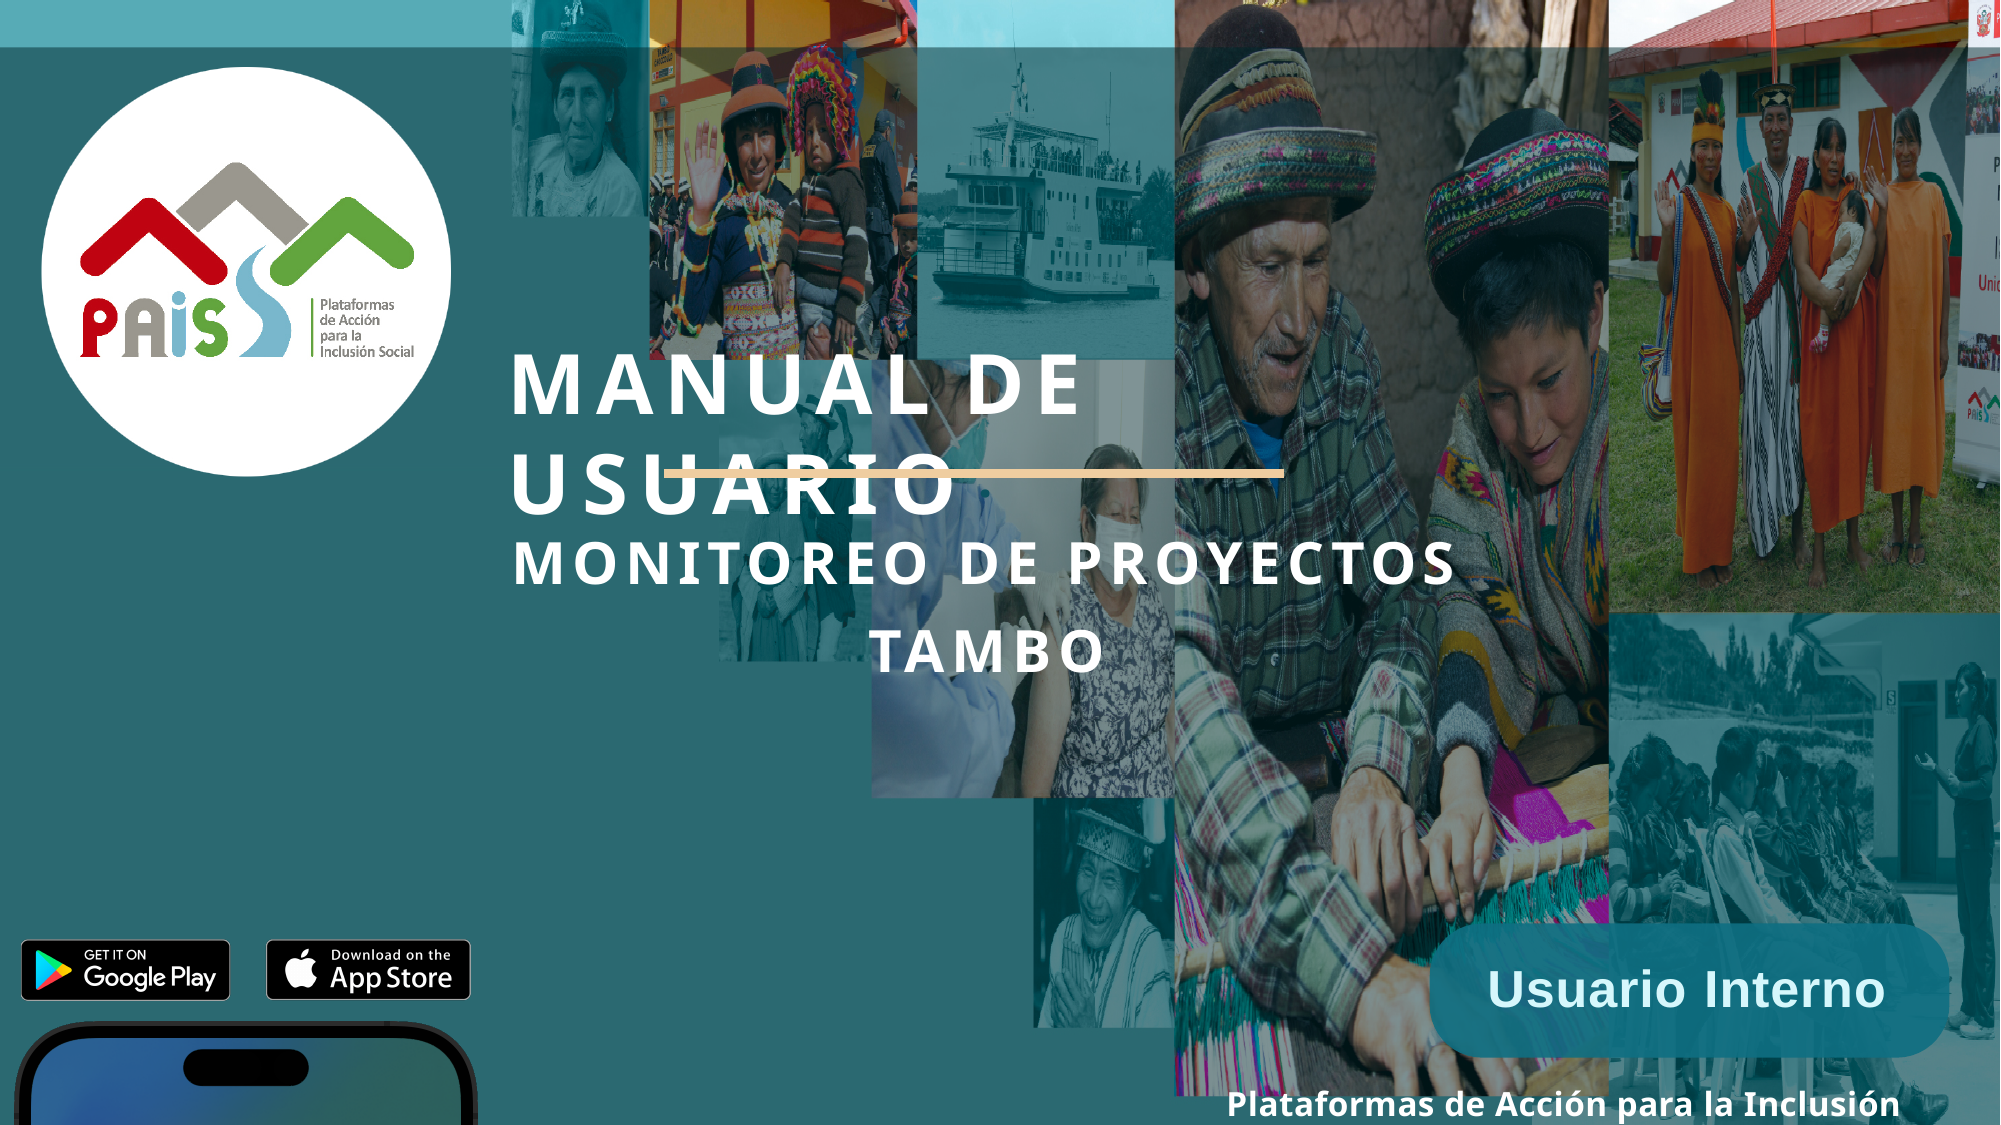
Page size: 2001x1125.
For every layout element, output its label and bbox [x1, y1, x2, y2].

picture [27, 55, 465, 488]
picture [1, 934, 490, 1125]
text_box [0, 0, 2000, 1125]
